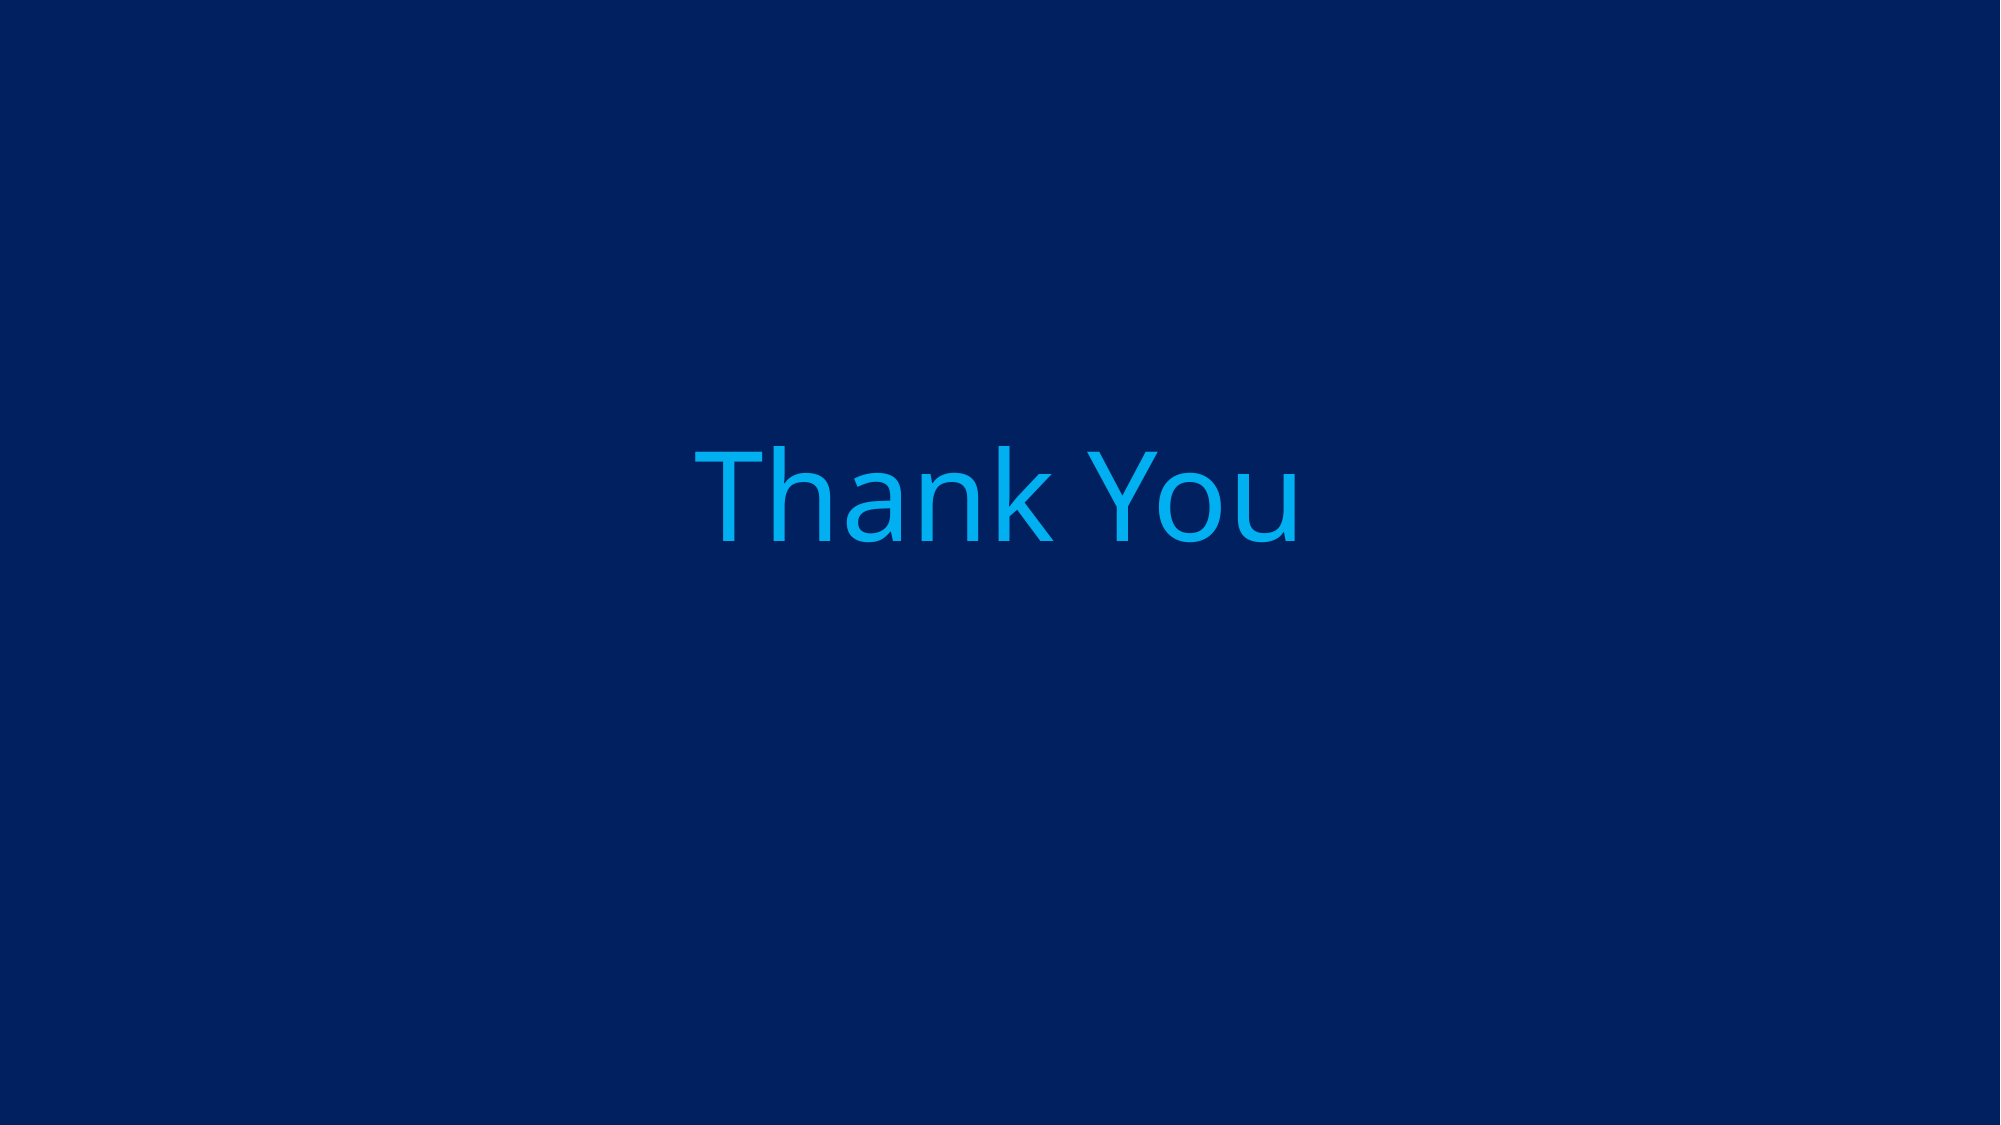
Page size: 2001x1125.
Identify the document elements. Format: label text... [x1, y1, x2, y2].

title Thank You [249, 184, 1750, 576]
